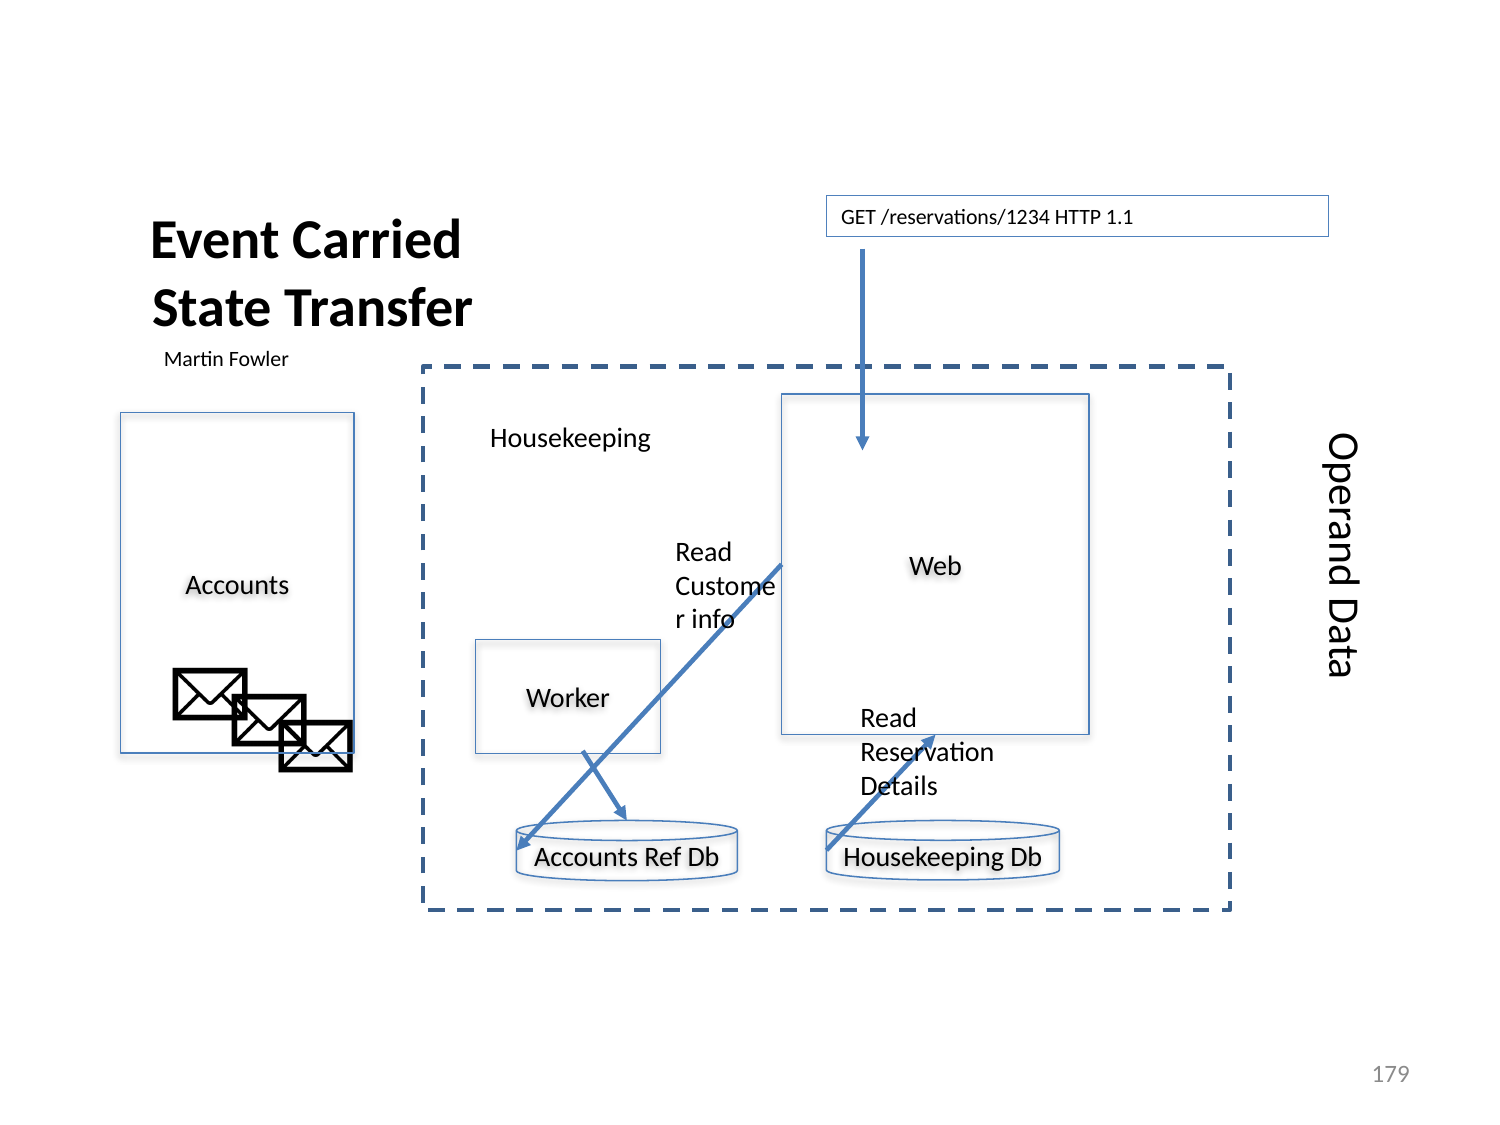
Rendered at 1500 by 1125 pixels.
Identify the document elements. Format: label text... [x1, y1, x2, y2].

text_box Read Reservation Details [845, 692, 1010, 809]
slide_number 179 [1074, 1042, 1425, 1103]
text_box Event Carried State Transfer [106, 195, 520, 346]
text_box [421, 364, 1232, 912]
text_box Accounts [120, 412, 355, 754]
text_box Operand Data [1313, 283, 1381, 829]
text_box Accounts Ref Db [515, 820, 739, 882]
text_box Martin Fowler [106, 337, 304, 379]
text_box Housekeeping [475, 412, 705, 461]
text_box Housekeeping Db [825, 819, 1061, 881]
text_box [935, 734, 944, 821]
text_box Web [781, 393, 1090, 735]
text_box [626, 564, 782, 821]
text_box Read Customer info [660, 526, 796, 642]
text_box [582, 750, 628, 841]
picture [165, 649, 361, 791]
text_box Worker [475, 639, 621, 754]
text_box GET /reservations/1234 HTTP 1.1 [826, 195, 1329, 237]
